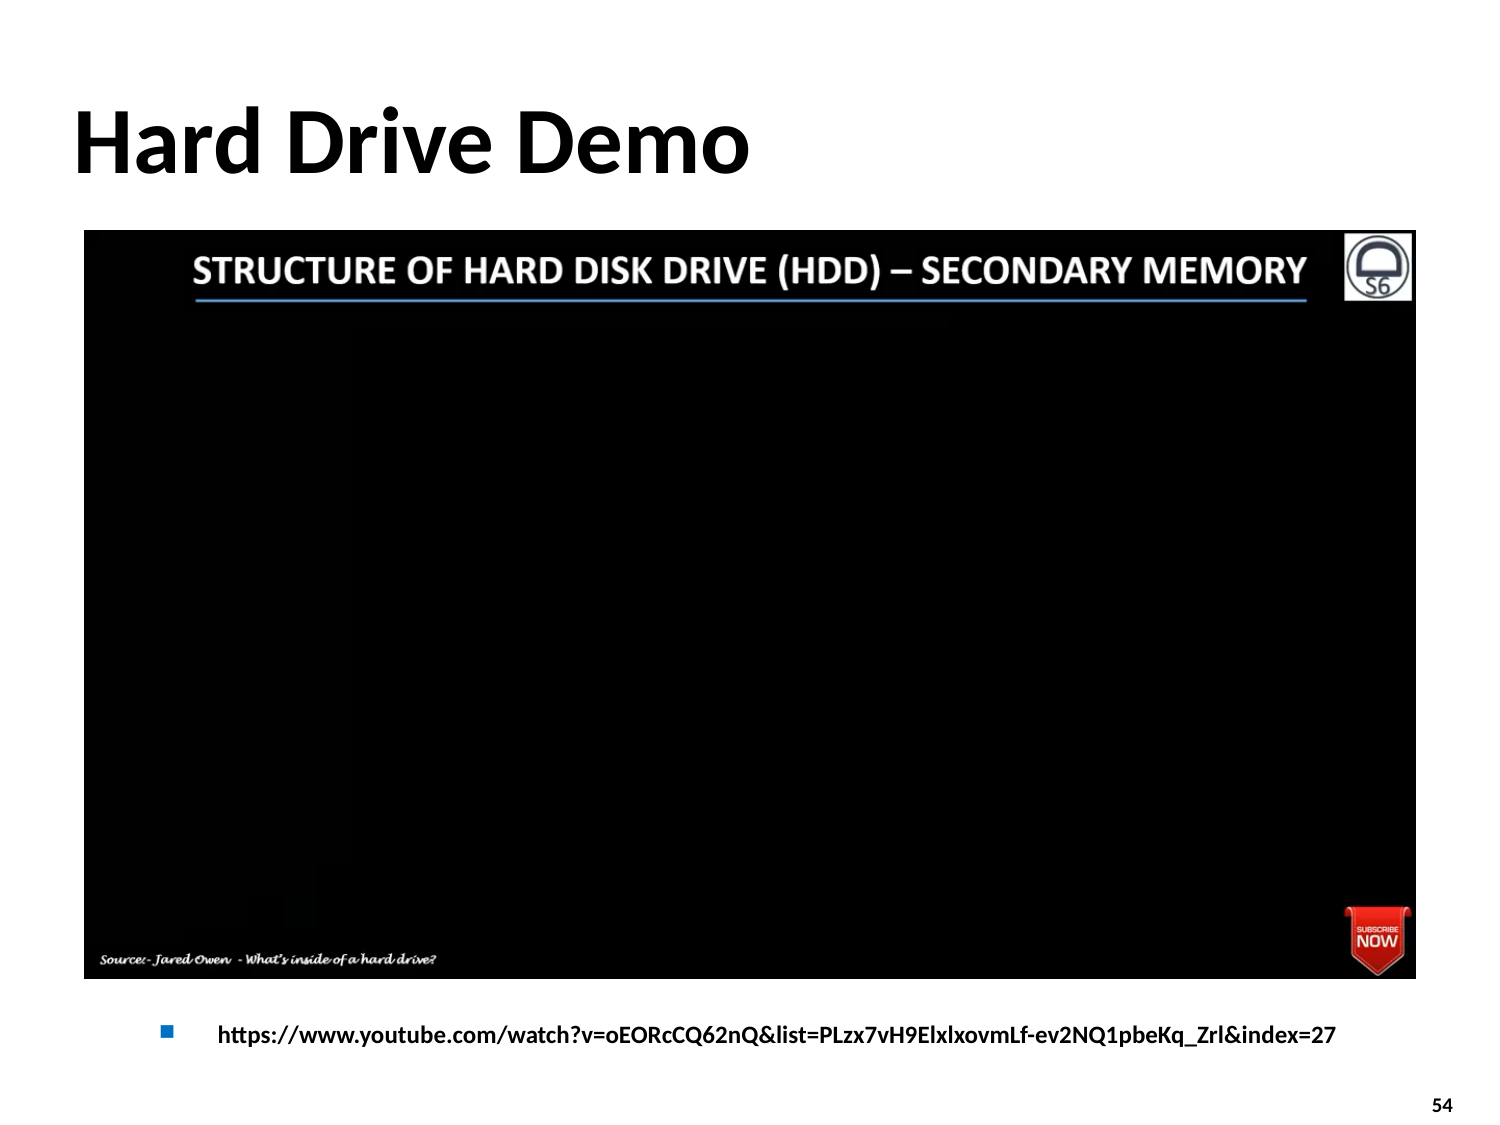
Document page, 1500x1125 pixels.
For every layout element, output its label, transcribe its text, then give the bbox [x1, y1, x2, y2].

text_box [82, 229, 1417, 980]
list https://www.youtube.com/watch?v=oEORcCQ62nQ&list=PLzx7vH9ElxlxovmLf-ev2NQ1pbeKq_Zrl&index=27 [109, 1011, 1391, 1071]
title Hard Drive Demo [58, 72, 1305, 199]
